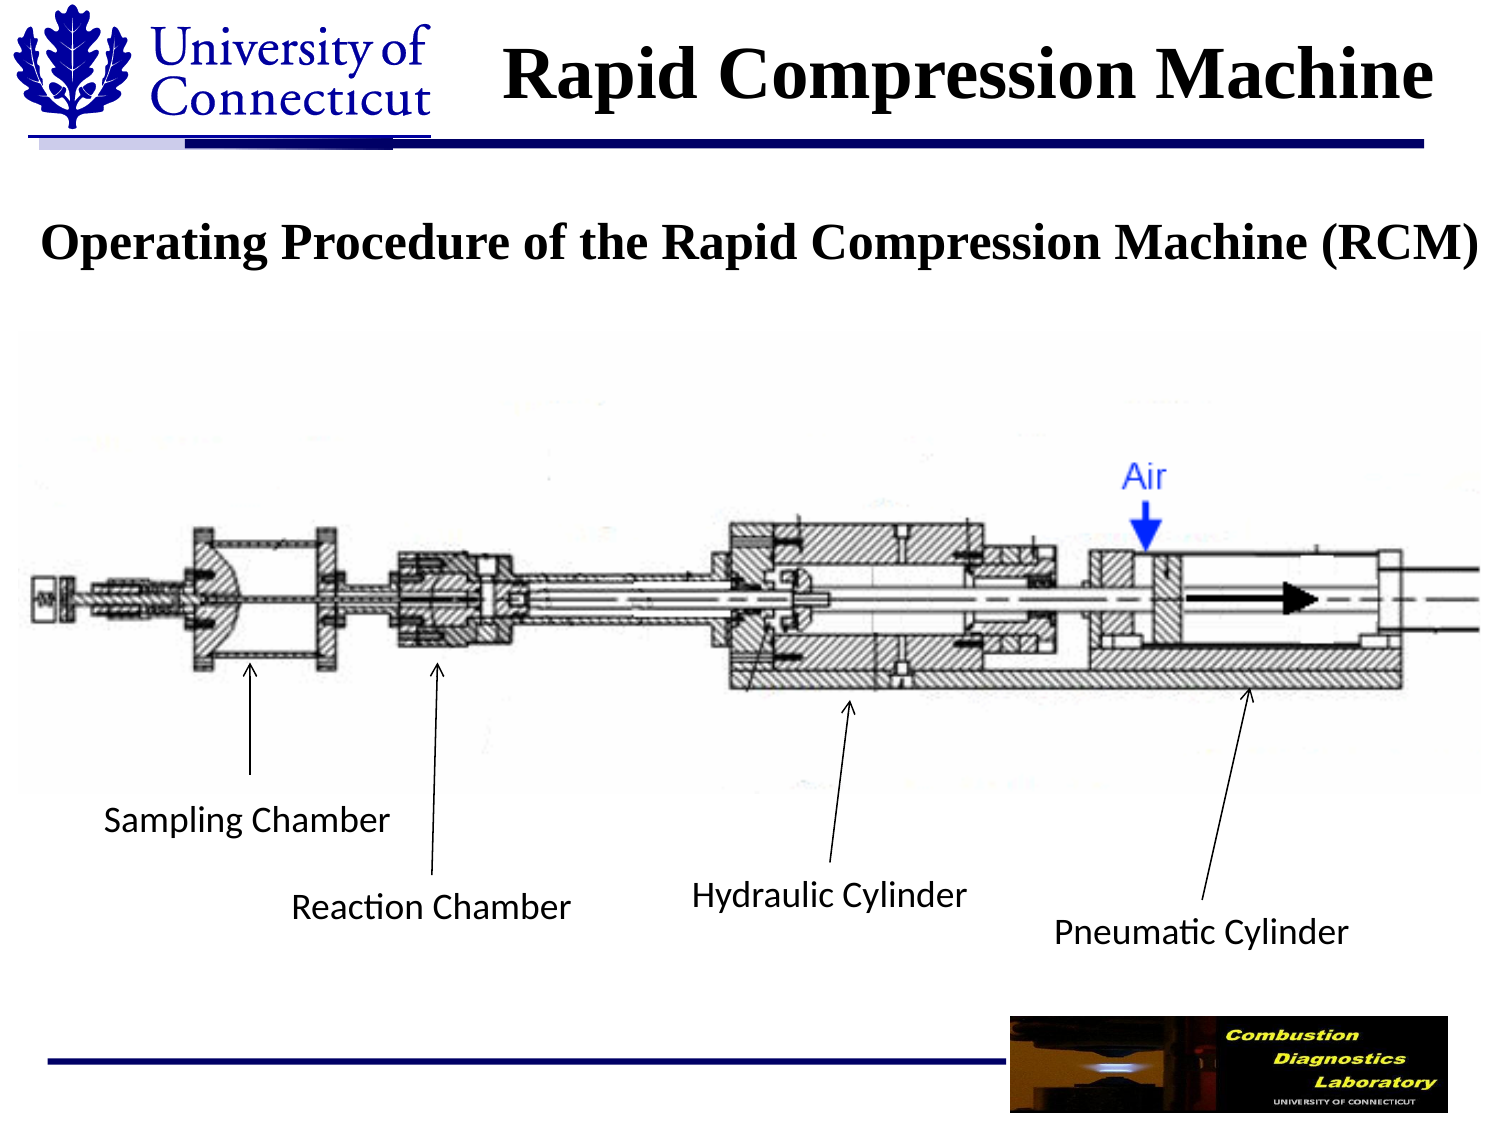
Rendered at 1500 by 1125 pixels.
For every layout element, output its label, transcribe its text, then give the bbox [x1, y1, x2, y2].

picture [17, 330, 1481, 794]
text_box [758, 770, 922, 792]
picture [1010, 1016, 1448, 1113]
text_box Reaction Chamber [276, 874, 587, 935]
text_box Hydraulic Cylinder [677, 862, 983, 923]
text_box Pneumatic Cylinder [1039, 899, 1365, 960]
title Rapid Compression Machine [437, 0, 1500, 138]
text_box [1119, 769, 1333, 818]
picture [39, 138, 393, 150]
text_box Sampling Chamber [89, 803, 407, 848]
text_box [328, 765, 542, 772]
text_box Operating Procedure of the Rapid Compression Machine (RCM) [24, 199, 1500, 278]
